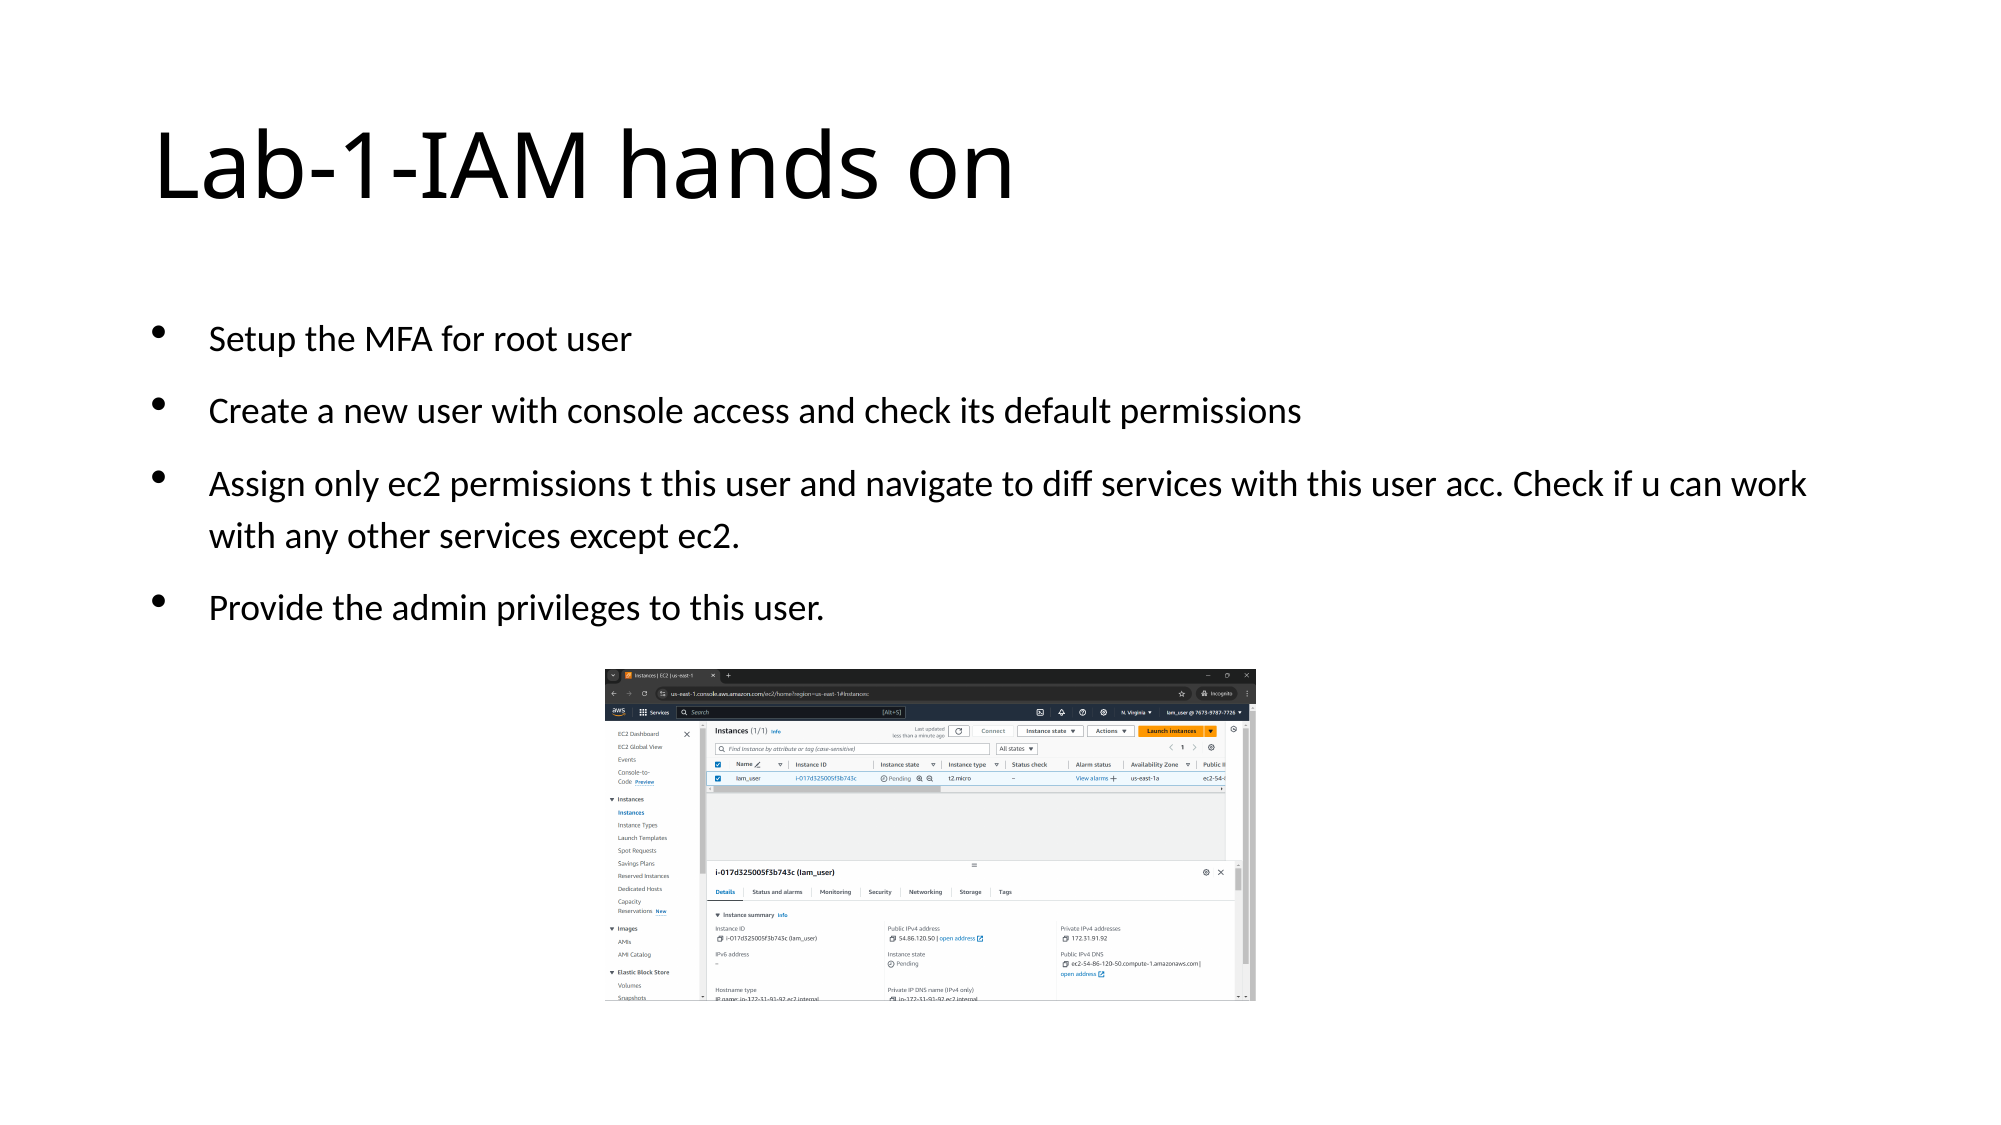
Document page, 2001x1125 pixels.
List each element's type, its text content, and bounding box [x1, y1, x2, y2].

title Lab-1-IAM hands on [137, 59, 1863, 278]
picture [605, 669, 1256, 1001]
list Setup the MFA for root user Create a new user with console access and check its default permissions Assign only ec2 permissions t this user and navigate to diff services with this user acc. Check if u can work with any other services except ec2. Provide the admin privileges to this user. [137, 299, 1863, 1014]
